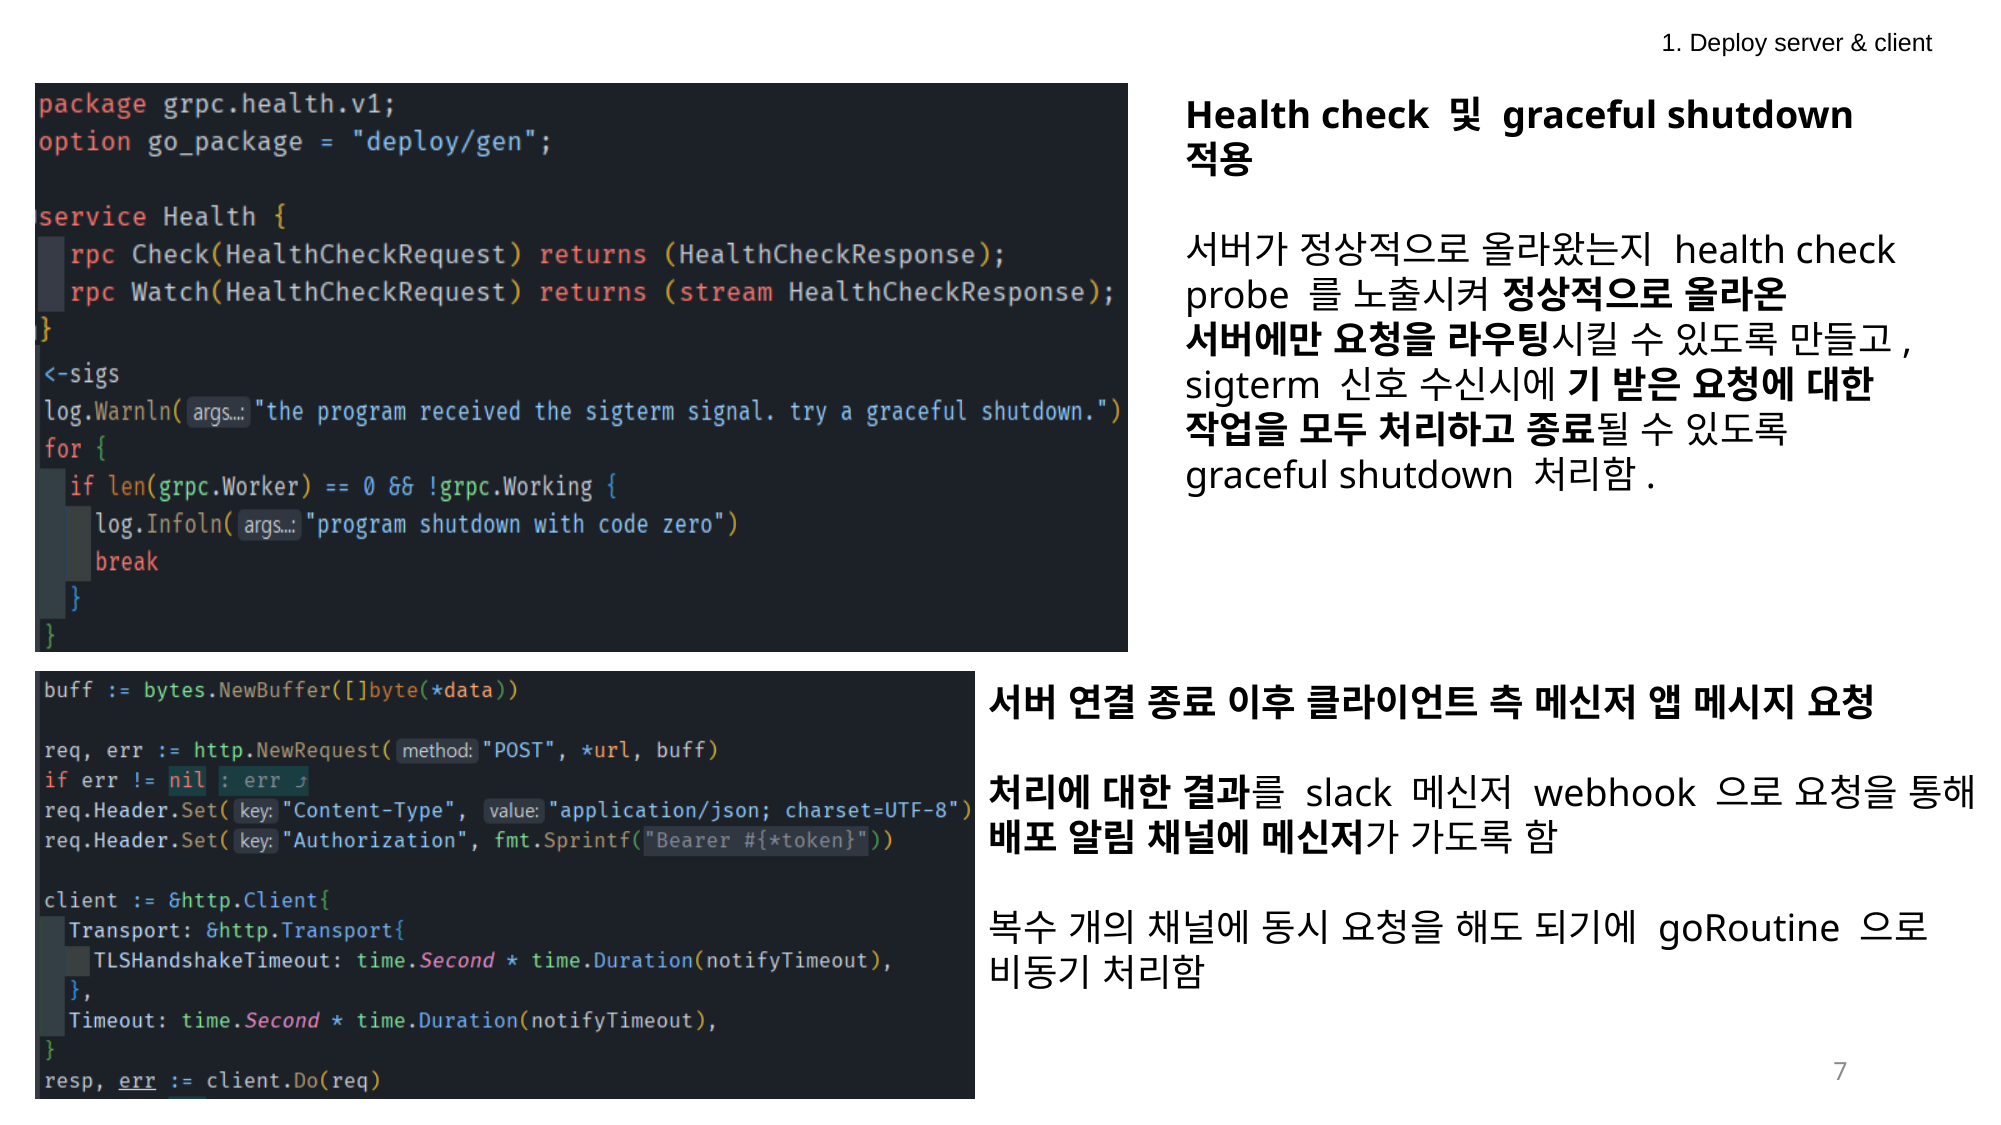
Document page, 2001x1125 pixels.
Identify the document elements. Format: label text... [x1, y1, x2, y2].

picture [35, 83, 1128, 652]
picture [35, 671, 975, 1099]
text_box Health check 및 graceful shutdown 적용 서버가 정상적으로 올라왔는지 health check probe 를 노출시켜 정상적으로 올라온 서버에만 요청을 라우팅시킬 수 있도록 만들고, sigterm 신호 수신시에 기 받은 요청에 대한 작업을 모두 처리하고 종료될 수 있도록 graceful shutdown 처리함. [1170, 83, 1944, 504]
text_box 1. Deploy server & client [1646, 18, 1970, 64]
text_box 서버 연결 종료 이후 클라이언트 측 메신저 앱 메시지 요청 처리에 대한 결과를 slack 메신저 webhook 으로 요청을 통해 배포 알림 채널에 메신저가 가도록 함 복수 개의 채널에 동시 요청을 해도 되기에 goRoutine 으로 비동기 처리함 [975, 671, 2000, 1002]
slide_number 7 [1412, 1042, 1863, 1103]
